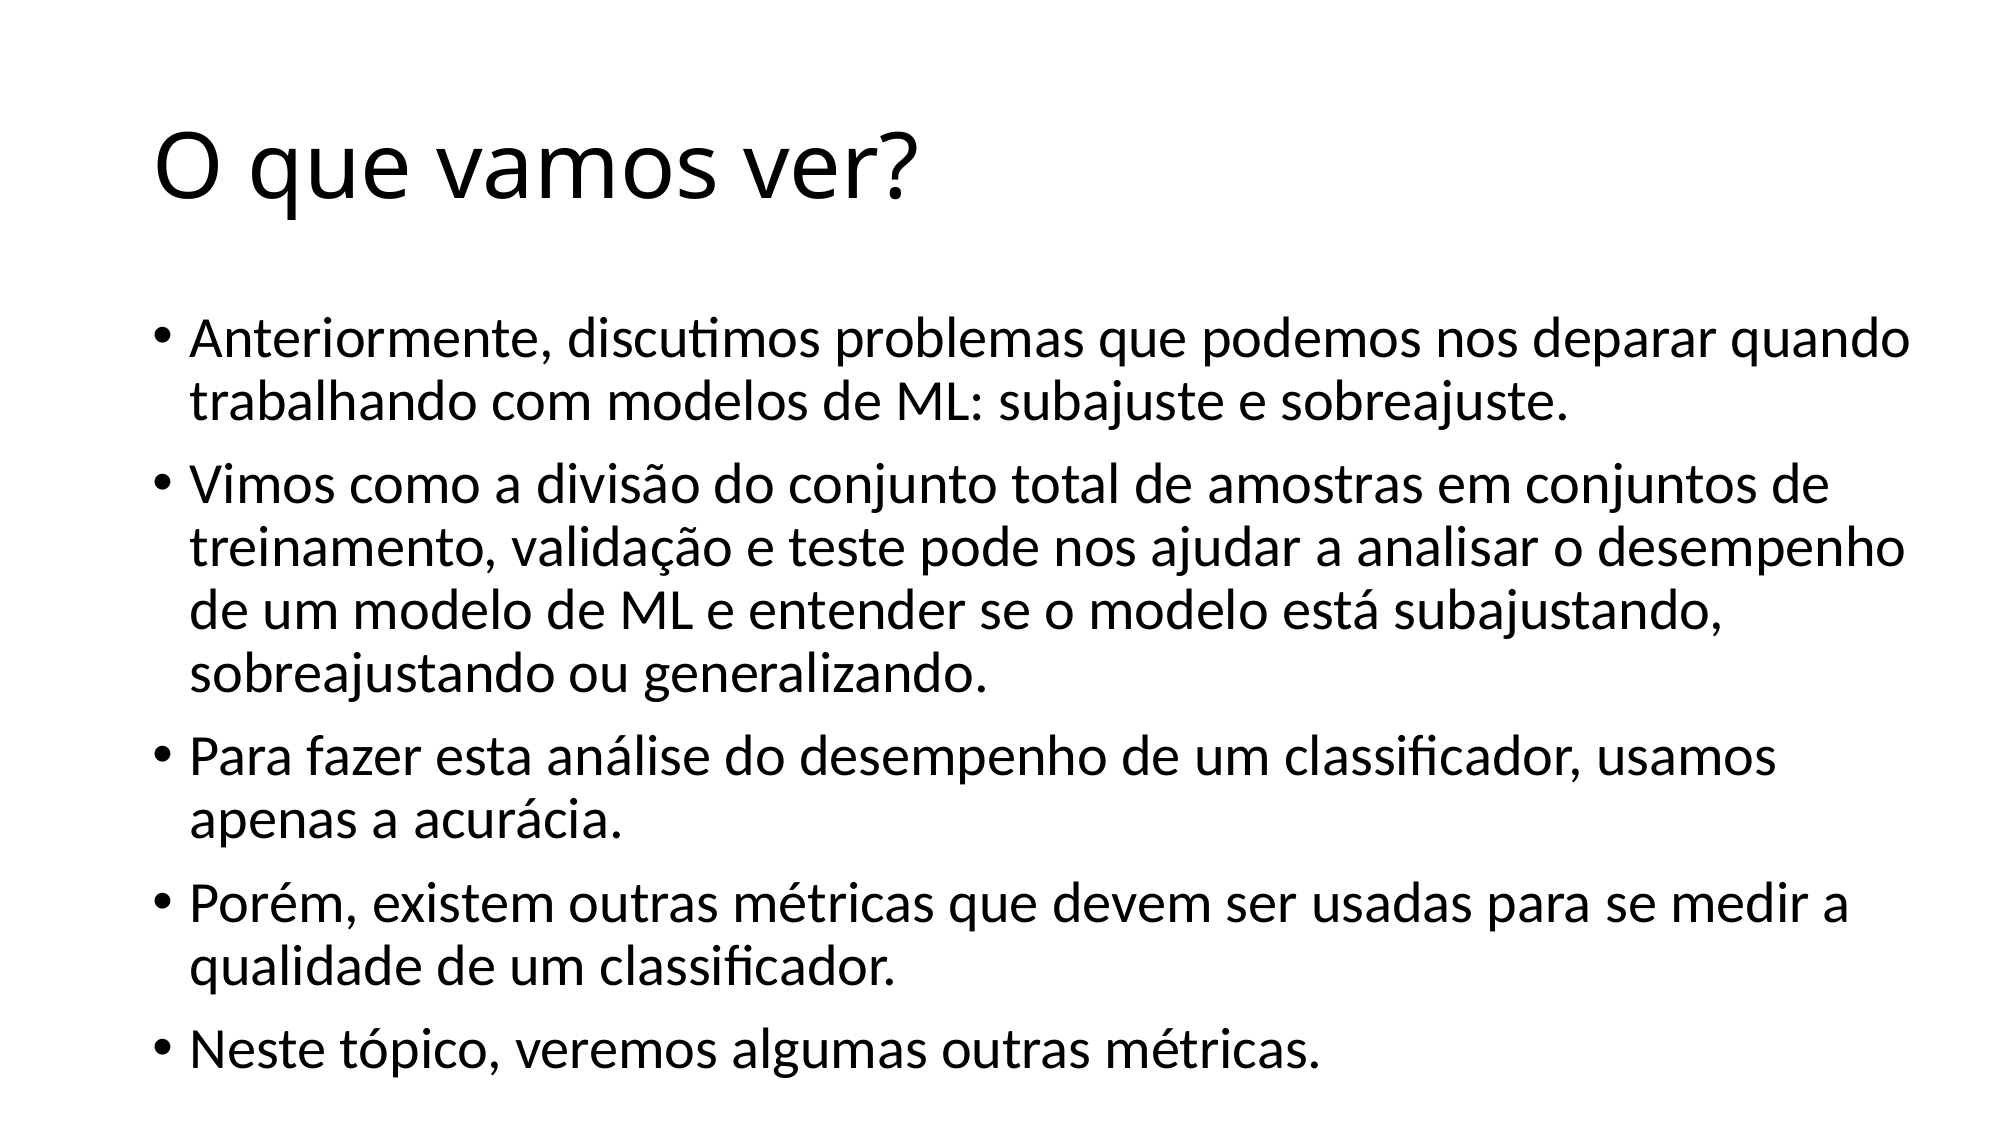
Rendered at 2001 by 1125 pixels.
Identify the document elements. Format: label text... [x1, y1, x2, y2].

title O que vamos ver? [137, 59, 1863, 278]
list Anteriormente, discutimos problemas que podemos nos deparar quando trabalhando com modelos de ML: subajuste e sobreajuste. Vimos como a divisão do conjunto total de amostras em conjuntos de treinamento, validação e teste pode nos ajudar a analisar o desempenho de um modelo de ML e entender se o modelo está subajustando, sobreajustando ou generalizando. Para fazer esta análise do desempenho de um classificador, usamos apenas a acurácia. Porém, existem outras métricas que devem ser usadas para se medir a qualidade de um classificador. Neste tópico, veremos algumas outras métricas. [137, 299, 1948, 1125]
